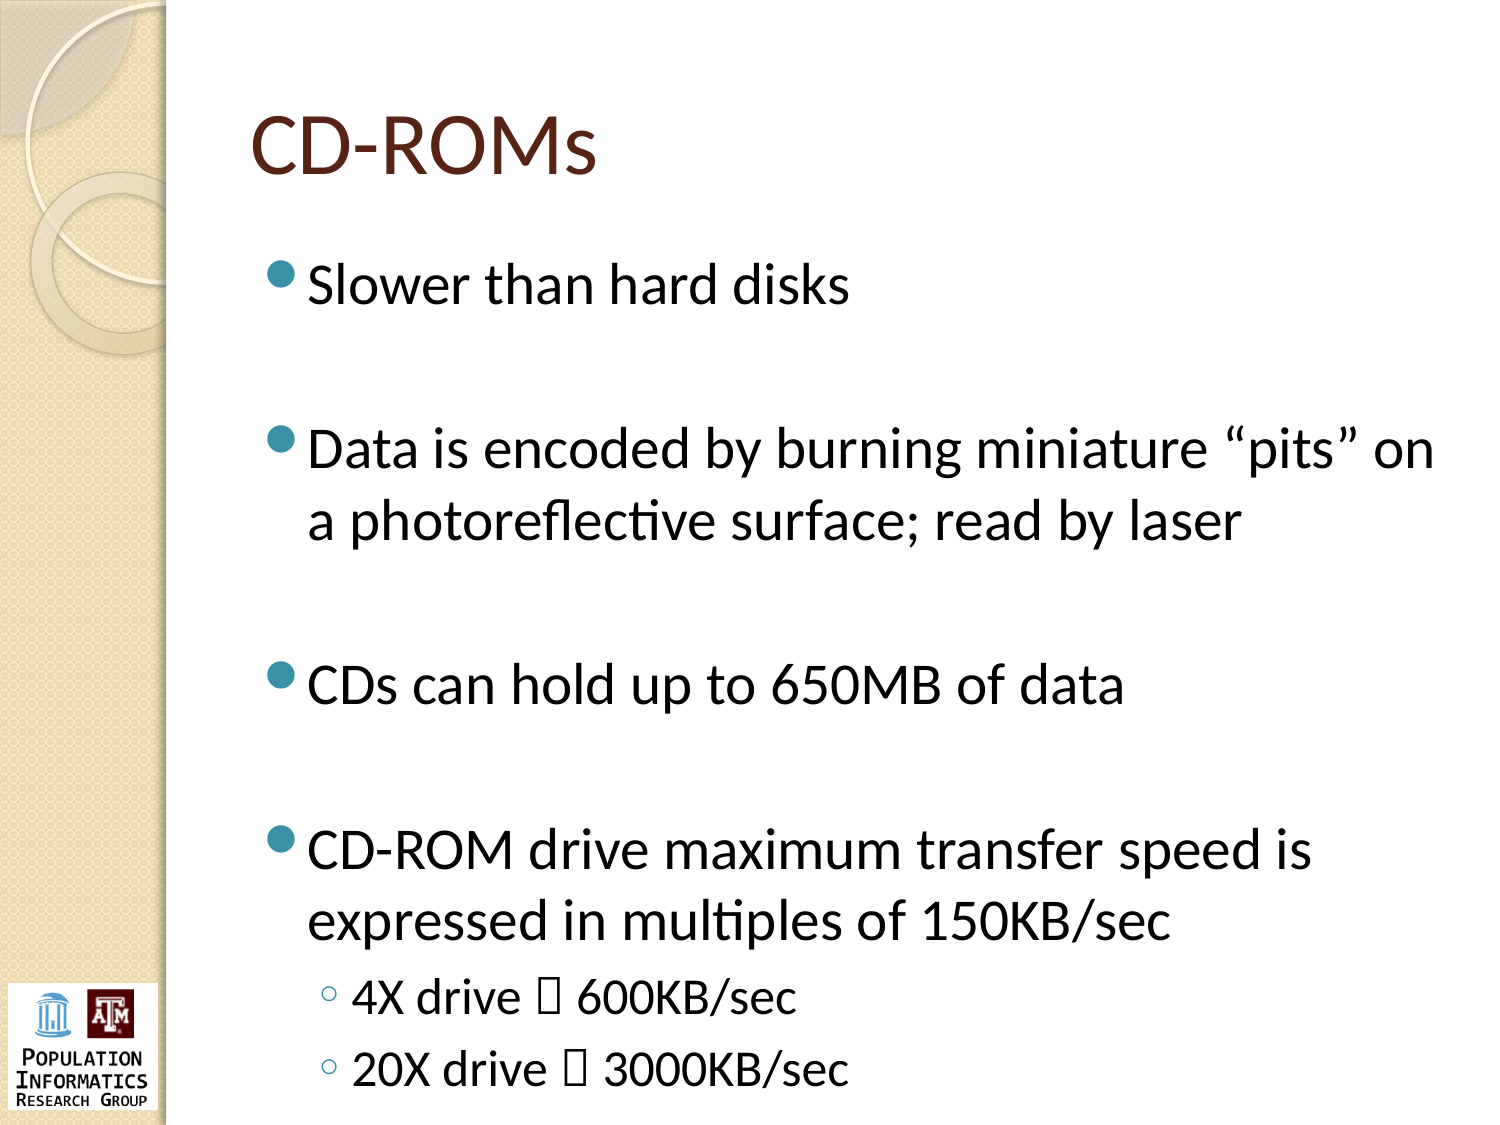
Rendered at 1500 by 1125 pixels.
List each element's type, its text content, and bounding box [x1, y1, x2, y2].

picture [8, 983, 158, 1110]
list Slower than hard disks Data is encoded by burning miniature “pits” on a photoreflective surface; read by laser CDs can hold up to 650MB of data CD-ROM drive maximum transfer speed is expressed in multiples of 150KB/sec 4X drive  600KB/sec 20X drive  3000KB/sec [235, 237, 1466, 1113]
title CD-ROMs [235, 45, 1466, 233]
